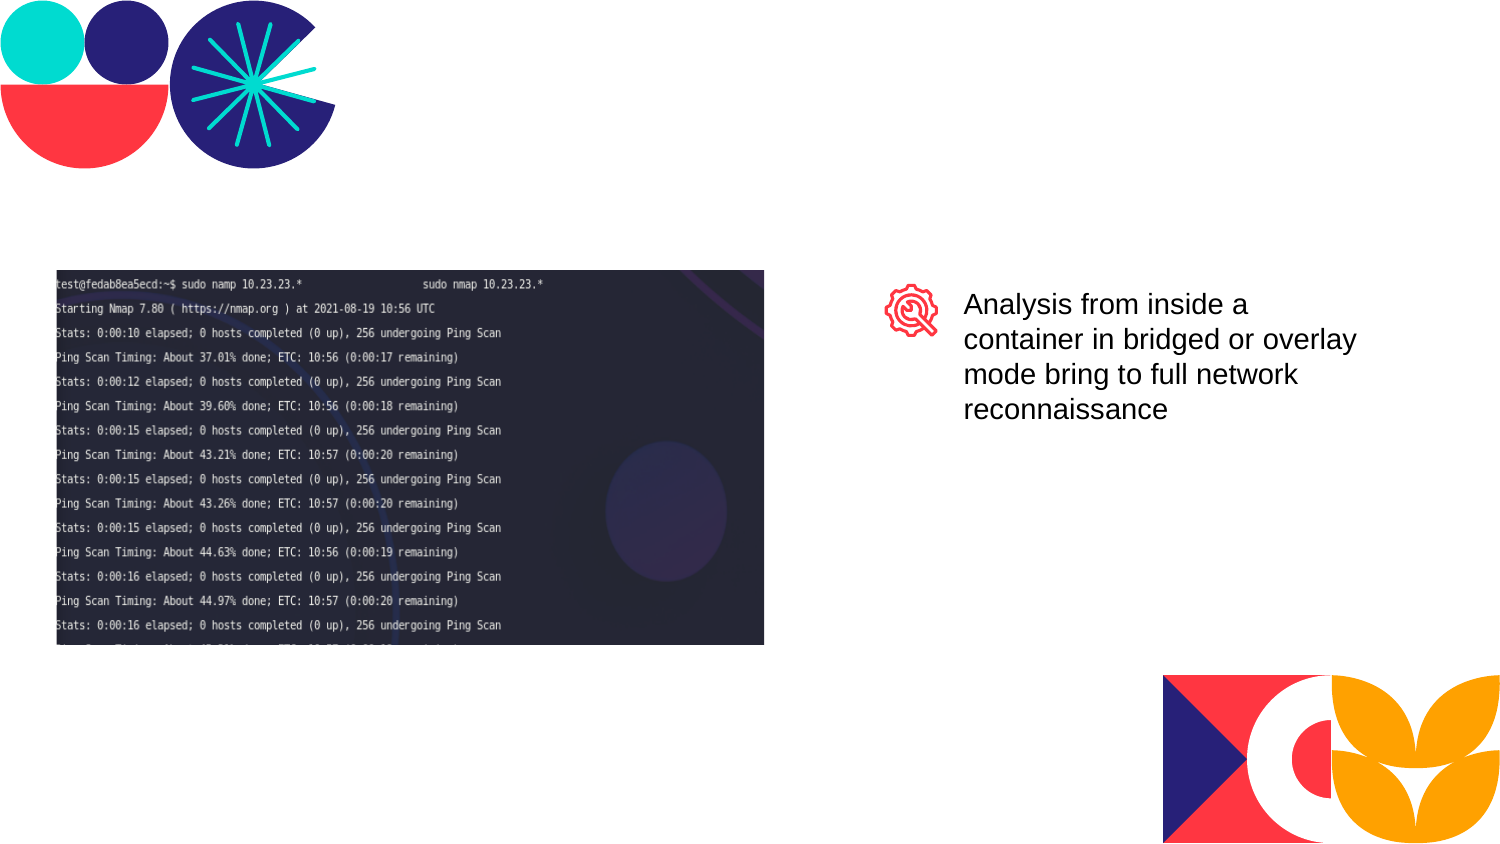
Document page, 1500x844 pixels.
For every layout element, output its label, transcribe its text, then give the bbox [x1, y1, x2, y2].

text_box [884, 283, 938, 337]
text_box Analysis from inside a container in bridged or overlay mode bring to full network reconnaissance [948, 270, 1381, 476]
picture [56, 270, 765, 645]
